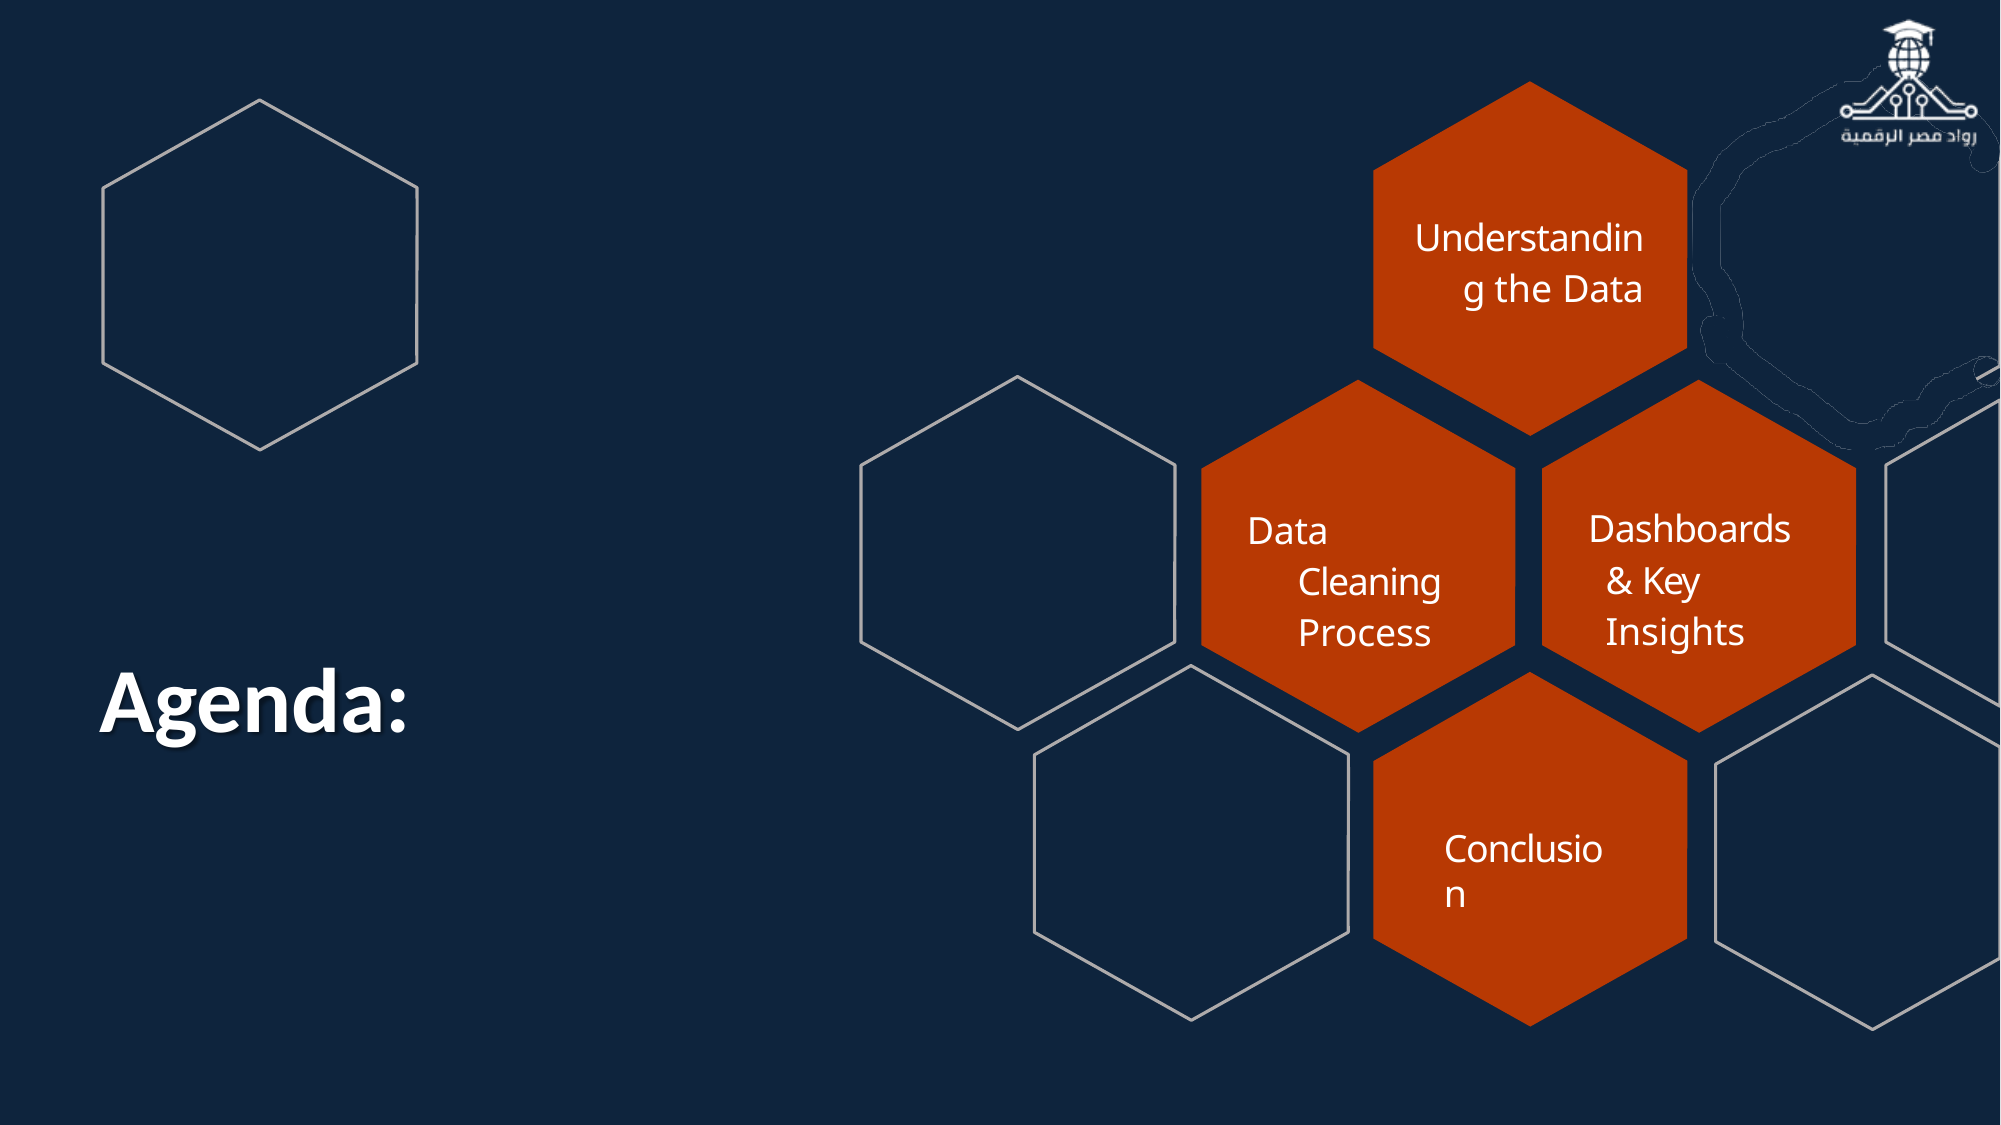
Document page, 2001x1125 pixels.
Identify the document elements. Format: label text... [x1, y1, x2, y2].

text_box [1542, 386, 1857, 733]
text_box [860, 376, 1176, 730]
text_box [1373, 81, 1687, 370]
text_box [103, 99, 418, 451]
text_box Conclusion [1441, 823, 1619, 916]
picture [40, 615, 451, 819]
text_box [1034, 665, 1349, 1021]
title Understanding the Data [1412, 205, 1651, 396]
text_box [1373, 671, 1688, 1027]
text_box [1459, 396, 1602, 436]
text_box [1885, 457, 2000, 707]
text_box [1692, 0, 2000, 450]
text_box Dashboards & Key Insights [1586, 497, 1819, 653]
text_box Data Cleaning Process [1244, 498, 1474, 655]
text_box [1715, 674, 2000, 1030]
text_box [1201, 379, 1516, 733]
